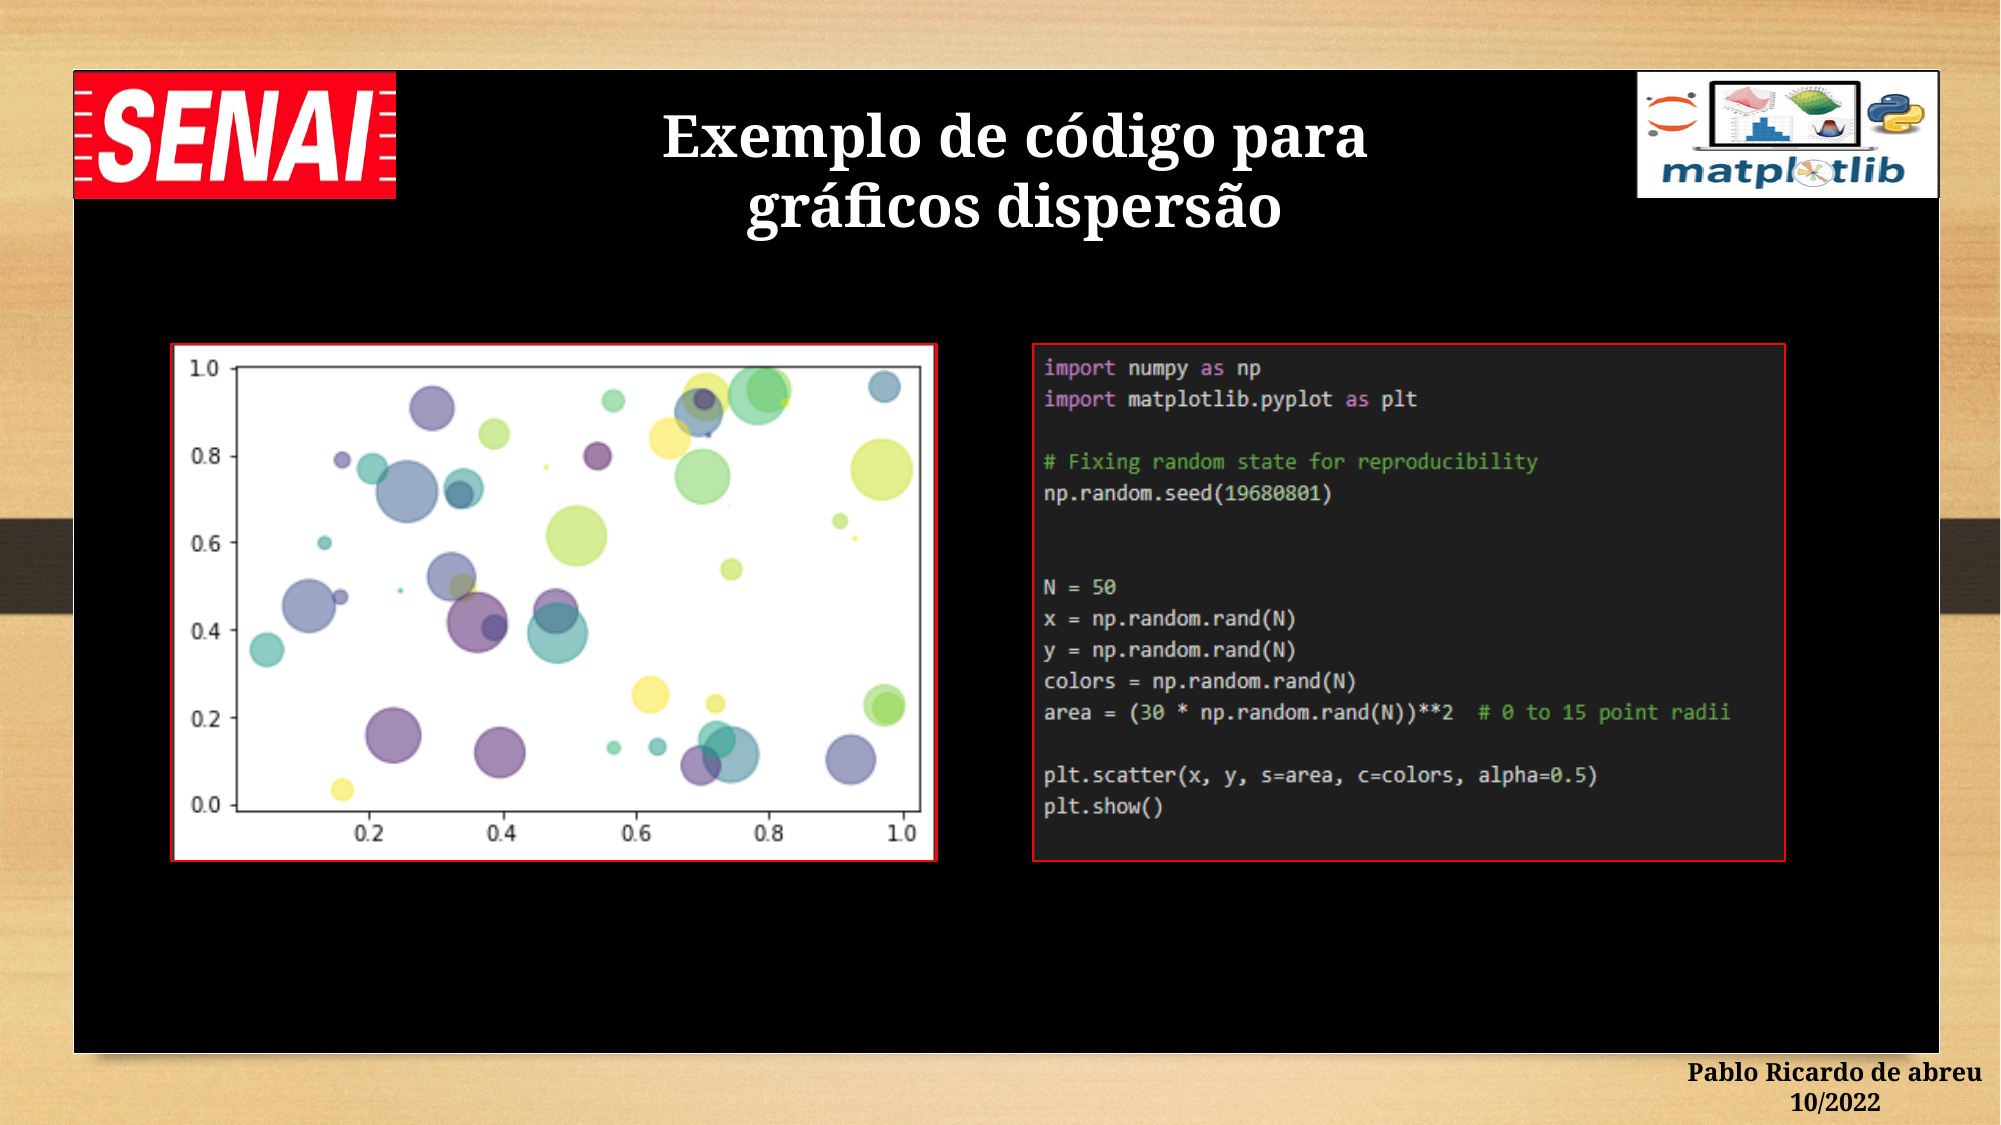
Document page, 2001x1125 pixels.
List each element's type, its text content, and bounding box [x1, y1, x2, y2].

text_box Exemplo de código para gráficos dispersão [616, 91, 1416, 247]
text_box [73, 69, 1940, 1054]
picture [0, 0, 2001, 1125]
